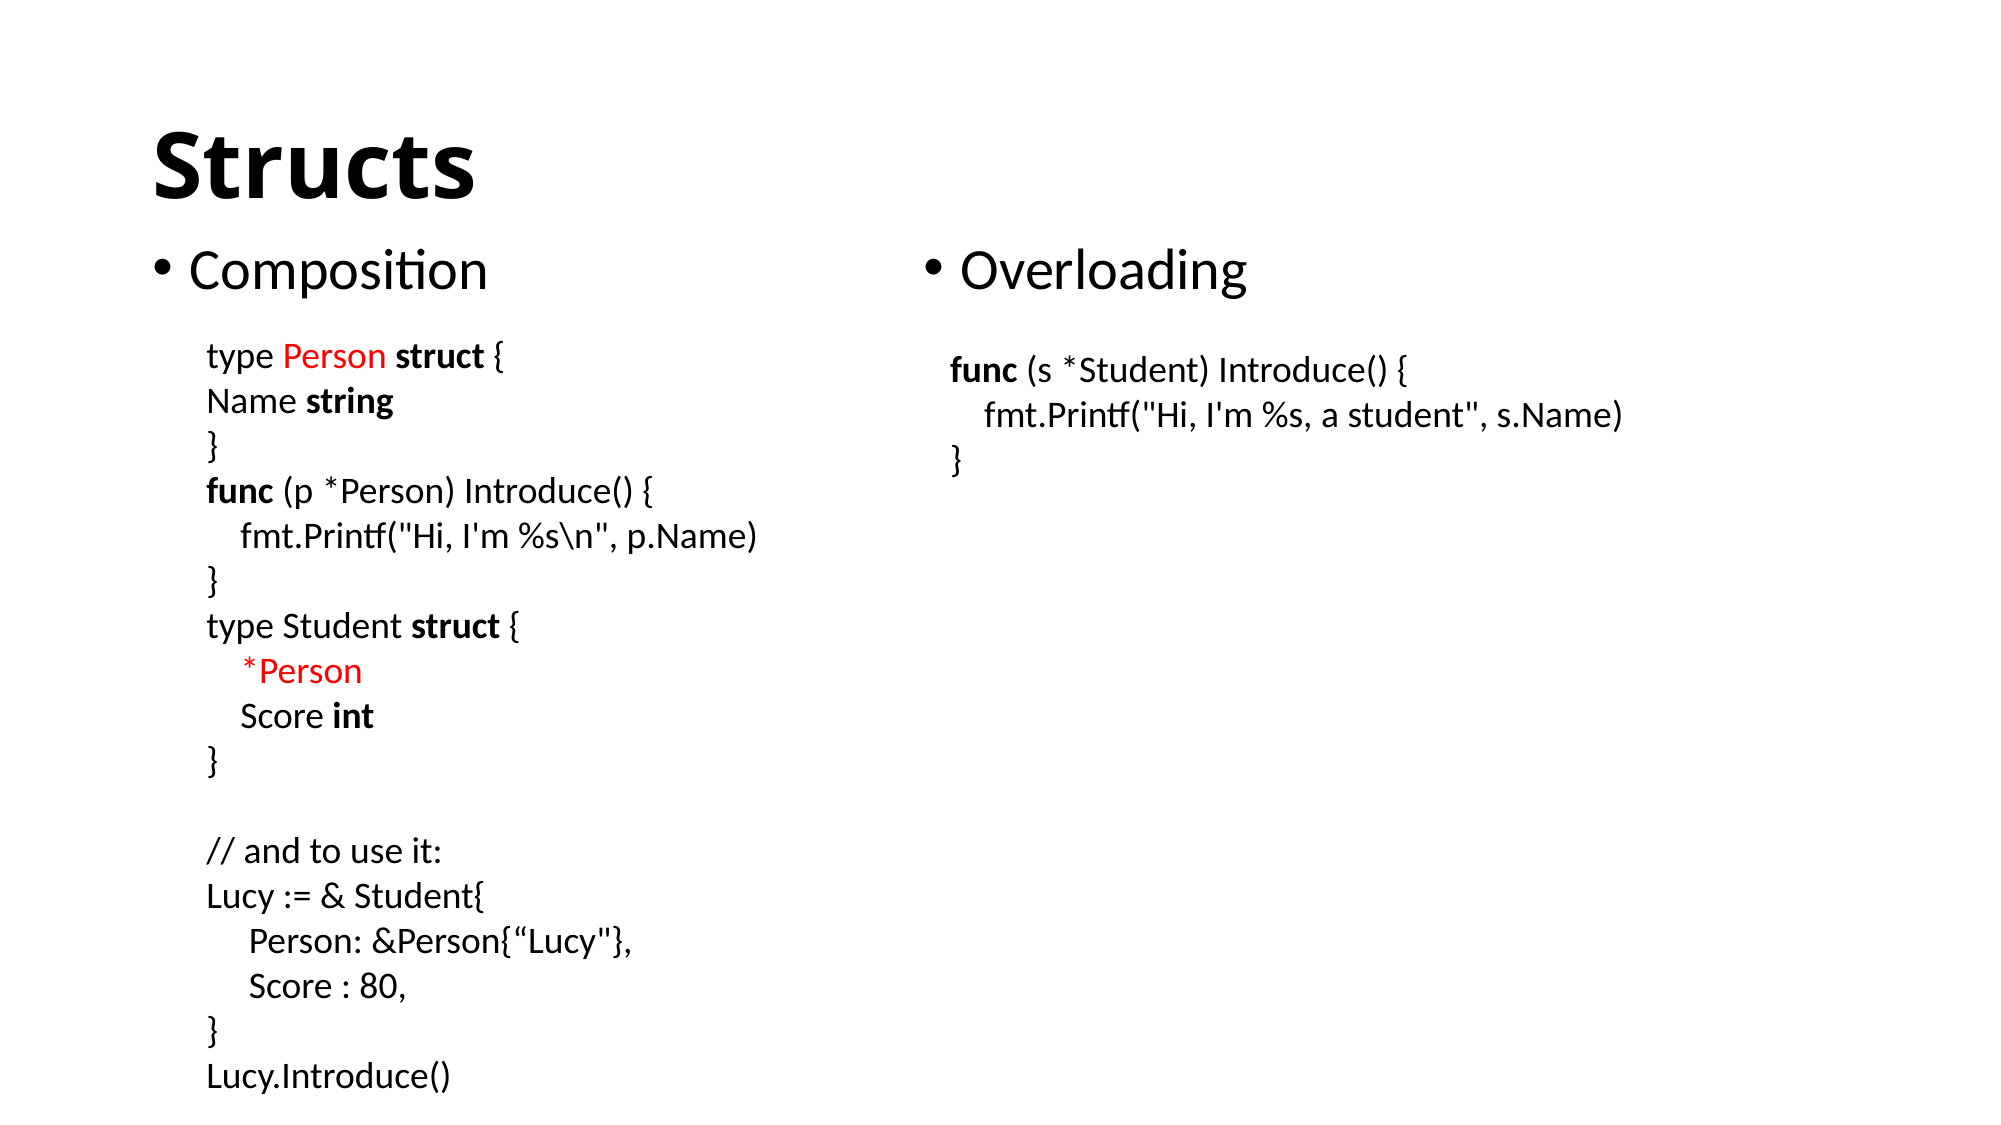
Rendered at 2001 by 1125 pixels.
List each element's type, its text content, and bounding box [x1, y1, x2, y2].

title Structs [137, 59, 1863, 231]
text_box type Person struct { Name string } func (p *Person) Introduce() { fmt.Printf("Hi, I'm %s\n", p.Name) } type Student struct { *Person Score int } // and to use it: Lucy := & Student{ Person: &Person{“Lucy"}, Score : 80, } Lucy.Introduce() [191, 324, 909, 1125]
list Composition [137, 231, 908, 946]
text_box func (s *Student) Introduce() { fmt.Printf("Hi, I'm %s, a student", s.Name) } [935, 337, 1653, 623]
text_box Overloading [908, 231, 2000, 946]
